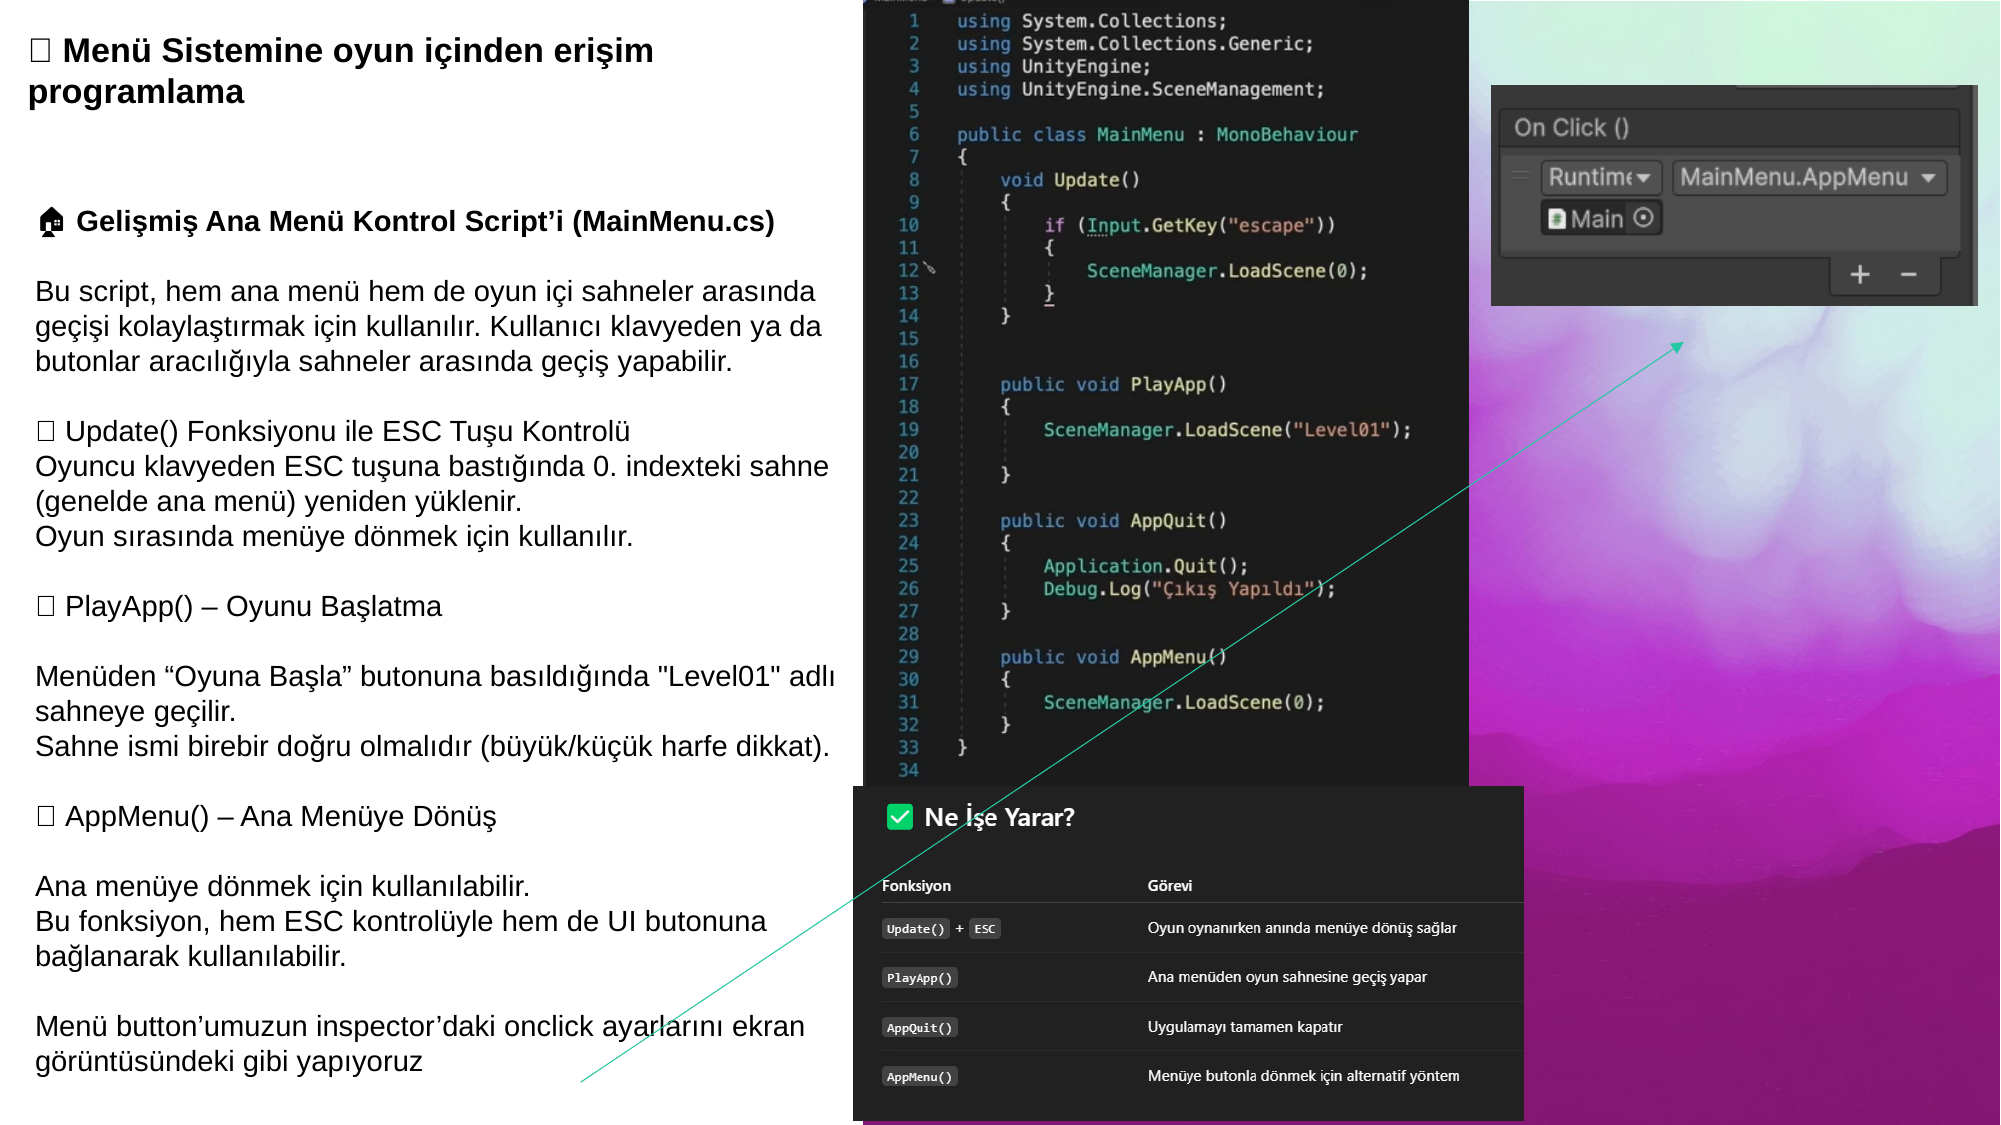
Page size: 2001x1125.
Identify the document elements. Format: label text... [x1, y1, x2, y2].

picture [852, 0, 2000, 1125]
text_box [0, 0, 862, 1125]
picture [46, 759, 383, 918]
title 🧭 Menü Sistemine oyun içinden erişim programlama [19, 20, 746, 169]
text_box 🏠 Gelişmiş Ana Menü Kontrol Script’i (MainMenu.cs) Bu script, hem ana menü hem de oyun içi sahneler arasında geçişi kolaylaştırmak için kullanılır. Kullanıcı klavyeden ya da butonlar aracılığıyla sahneler arasında geçiş yapabilir. 🔹 Update() Fonksiyonu ile ESC Tuşu Kontrolü Oyuncu klavyeden ESC tuşuna bastığında 0. indexteki sahne (genelde ana menü) yeniden yüklenir. Oyun sırasında menüye dönmek için kullanılır. 🔹 PlayApp() – Oyunu Başlatma Menüden “Oyuna Başla” butonuna basıldığında "Level01" adlı sahneye geçilir. Sahne ismi birebir doğru olmalıdır (büyük/küçük harfe dikkat). 🔹 AppMenu() – Ana Menüye Dönüş Ana menüye dönmek için kullanılabilir. Bu fonksiyon, hem ESC kontrolüyle hem de UI butonuna bağlanarak kullanılabilir. Menü button’umuzun inspector’daki onclick ayarlarını ekran görüntüsündeki gibi yapıyoruz . [27, 195, 846, 1125]
